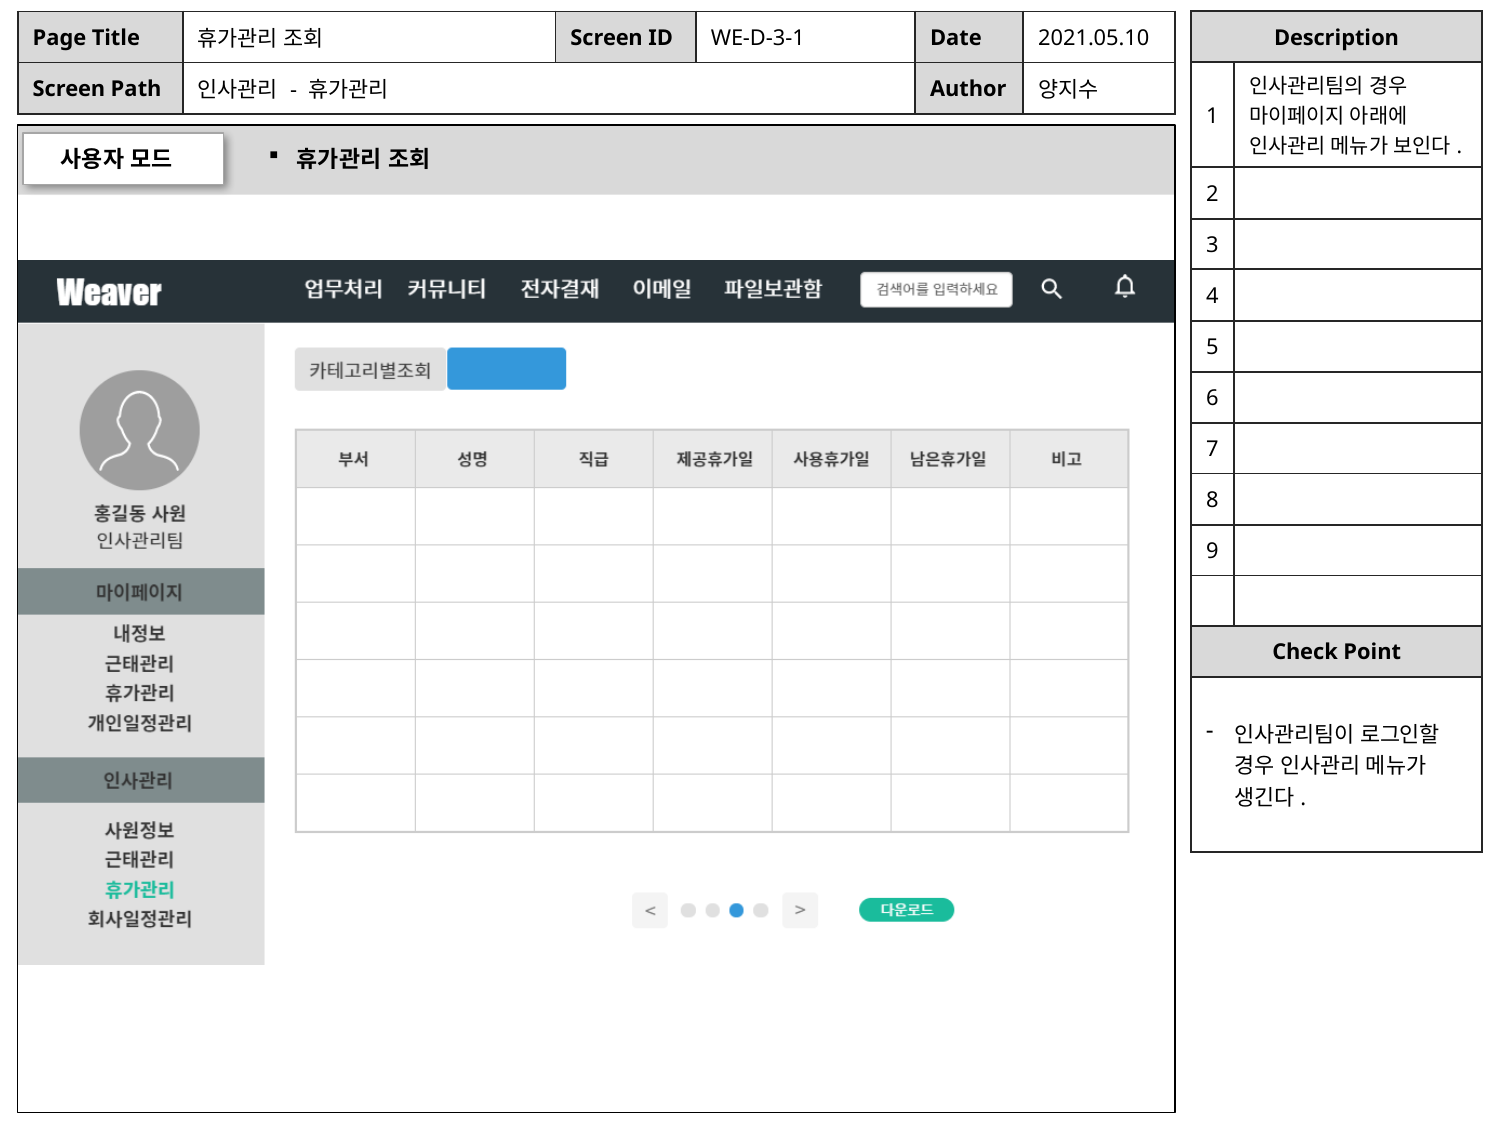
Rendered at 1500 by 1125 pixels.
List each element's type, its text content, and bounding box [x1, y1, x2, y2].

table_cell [1192, 322, 1233, 371]
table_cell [1192, 63, 1233, 166]
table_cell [1235, 322, 1481, 371]
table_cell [1192, 474, 1233, 524]
table_header Page Title [19, 12, 182, 62]
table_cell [1192, 373, 1233, 422]
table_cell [1235, 270, 1481, 320]
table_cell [1192, 424, 1233, 473]
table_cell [1235, 576, 1481, 625]
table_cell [1235, 220, 1481, 268]
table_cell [1235, 474, 1481, 524]
table_header WE-D-3-1 [697, 12, 914, 62]
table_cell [1235, 373, 1481, 422]
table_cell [19, 63, 182, 113]
table_header Screen ID [556, 12, 695, 62]
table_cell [1192, 678, 1481, 851]
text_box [15, 123, 1177, 1115]
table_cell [1192, 220, 1233, 268]
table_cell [916, 63, 1022, 113]
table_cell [184, 63, 914, 113]
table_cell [1192, 270, 1233, 320]
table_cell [1192, 526, 1233, 575]
picture [17, 260, 1176, 966]
table_header 휴가관리 조회 [184, 12, 555, 62]
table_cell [1192, 576, 1233, 625]
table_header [1192, 12, 1481, 61]
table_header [1024, 12, 1174, 62]
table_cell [1235, 168, 1481, 218]
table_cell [1235, 424, 1481, 473]
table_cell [1192, 168, 1233, 218]
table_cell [1024, 63, 1174, 113]
table_header Date [916, 12, 1022, 62]
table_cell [1235, 63, 1481, 166]
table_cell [1235, 526, 1481, 575]
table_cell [1192, 627, 1481, 676]
